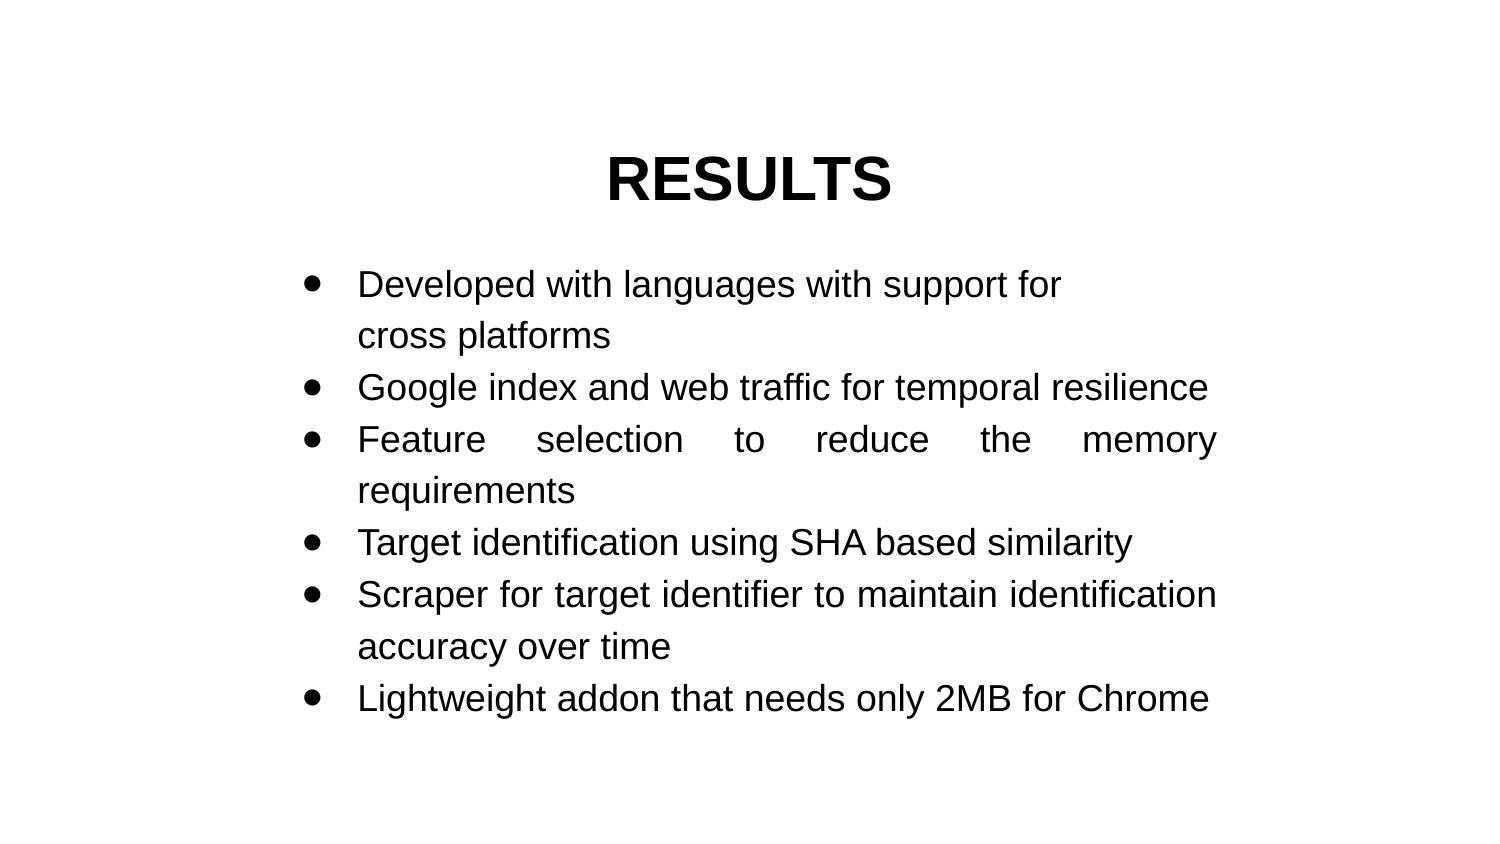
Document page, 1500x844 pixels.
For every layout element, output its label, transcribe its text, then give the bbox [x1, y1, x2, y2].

subtitle Developed with languages with support for cross platforms Google index and web traffic for temporal resilience Feature selection to reduce the memory requirements Target identification using SHA based similarity Scraper for target identifier to maintain identification accuracy over time Lightweight addon that needs only 2MB for Chrome [267, 237, 1233, 757]
title RESULTS [349, 86, 1151, 228]
